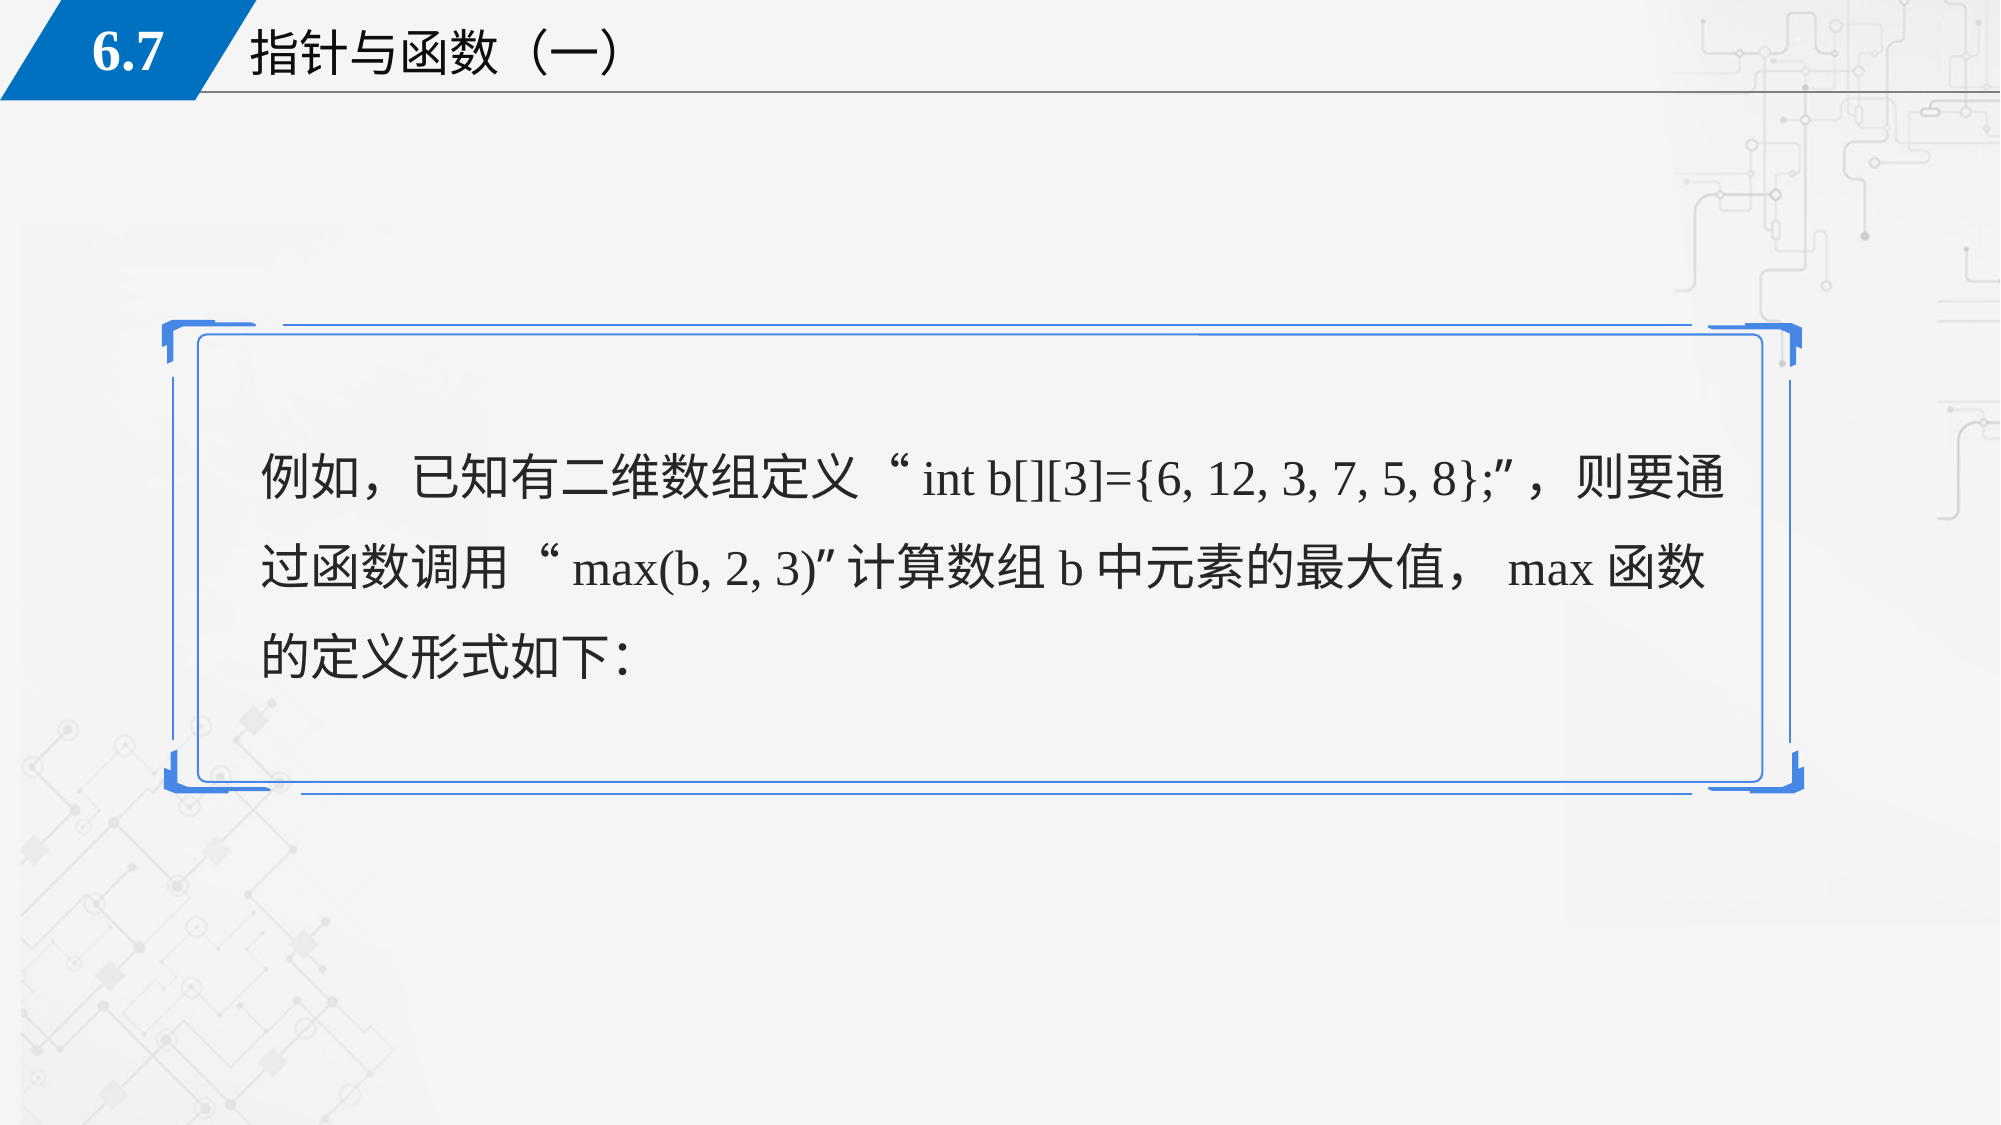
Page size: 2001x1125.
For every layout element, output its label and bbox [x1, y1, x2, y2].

picture [0, 0, 60, 98]
text_box [162, 320, 1803, 794]
picture [0, 0, 2001, 1125]
